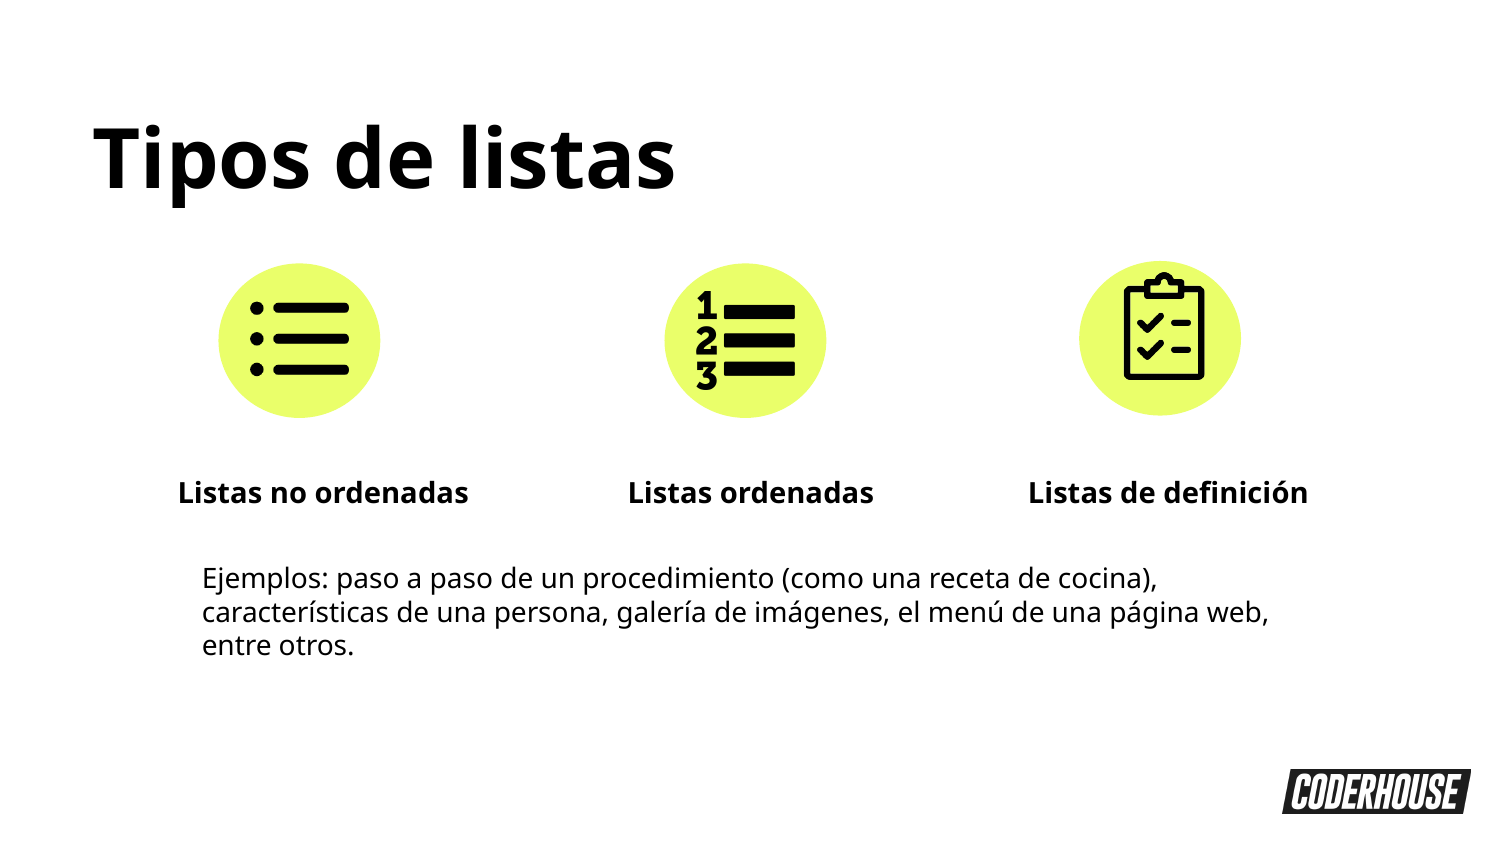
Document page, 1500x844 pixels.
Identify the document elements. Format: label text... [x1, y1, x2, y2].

picture [696, 291, 795, 390]
text_box [298, 320, 367, 419]
text_box Ejemplos: paso a paso de un procedimiento (como una receta de cocina), características de una persona, galería de imágenes, el menú de una página web, entre otros. [186, 545, 1320, 677]
picture [1110, 271, 1218, 380]
text_box [1122, 260, 1198, 270]
text_box Listas de definición [1007, 453, 1330, 524]
text_box [1079, 281, 1242, 416]
picture [250, 289, 349, 388]
text_box Listas no ordenadas [162, 453, 484, 524]
text_box [664, 263, 827, 418]
text_box Tipos de listas [77, 101, 1414, 222]
text_box Listas ordenadas [589, 453, 912, 524]
picture [1281, 769, 1471, 814]
text_box [218, 263, 381, 418]
